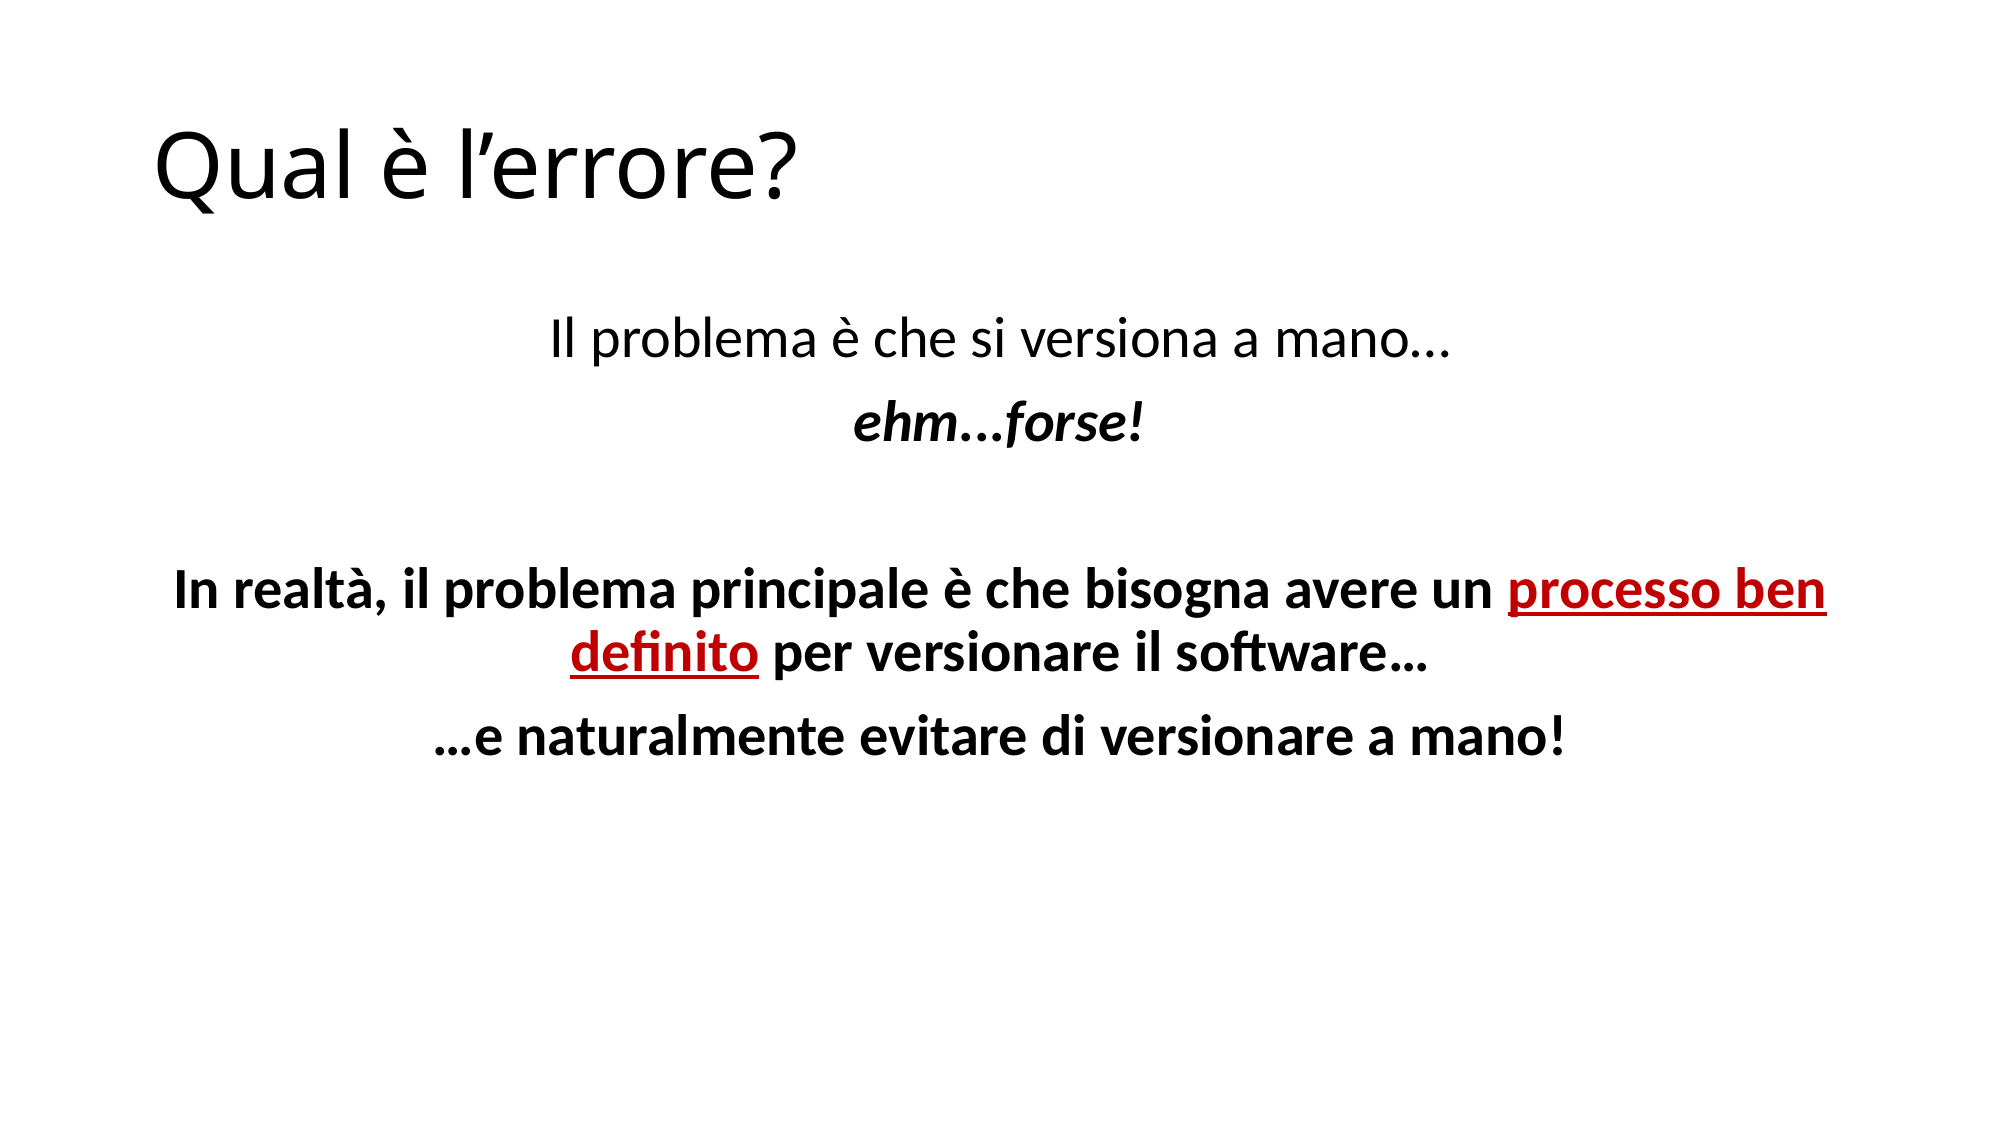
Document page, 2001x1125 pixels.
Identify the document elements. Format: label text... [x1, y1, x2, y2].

title Qual è l’errore? [137, 59, 1863, 278]
list Il problema è che si versiona a mano… ehm...forse! In realtà, il problema principale è che bisogna avere un processo ben definito per versionare il software… …e naturalmente evitare di versionare a mano! [137, 299, 1863, 1014]
